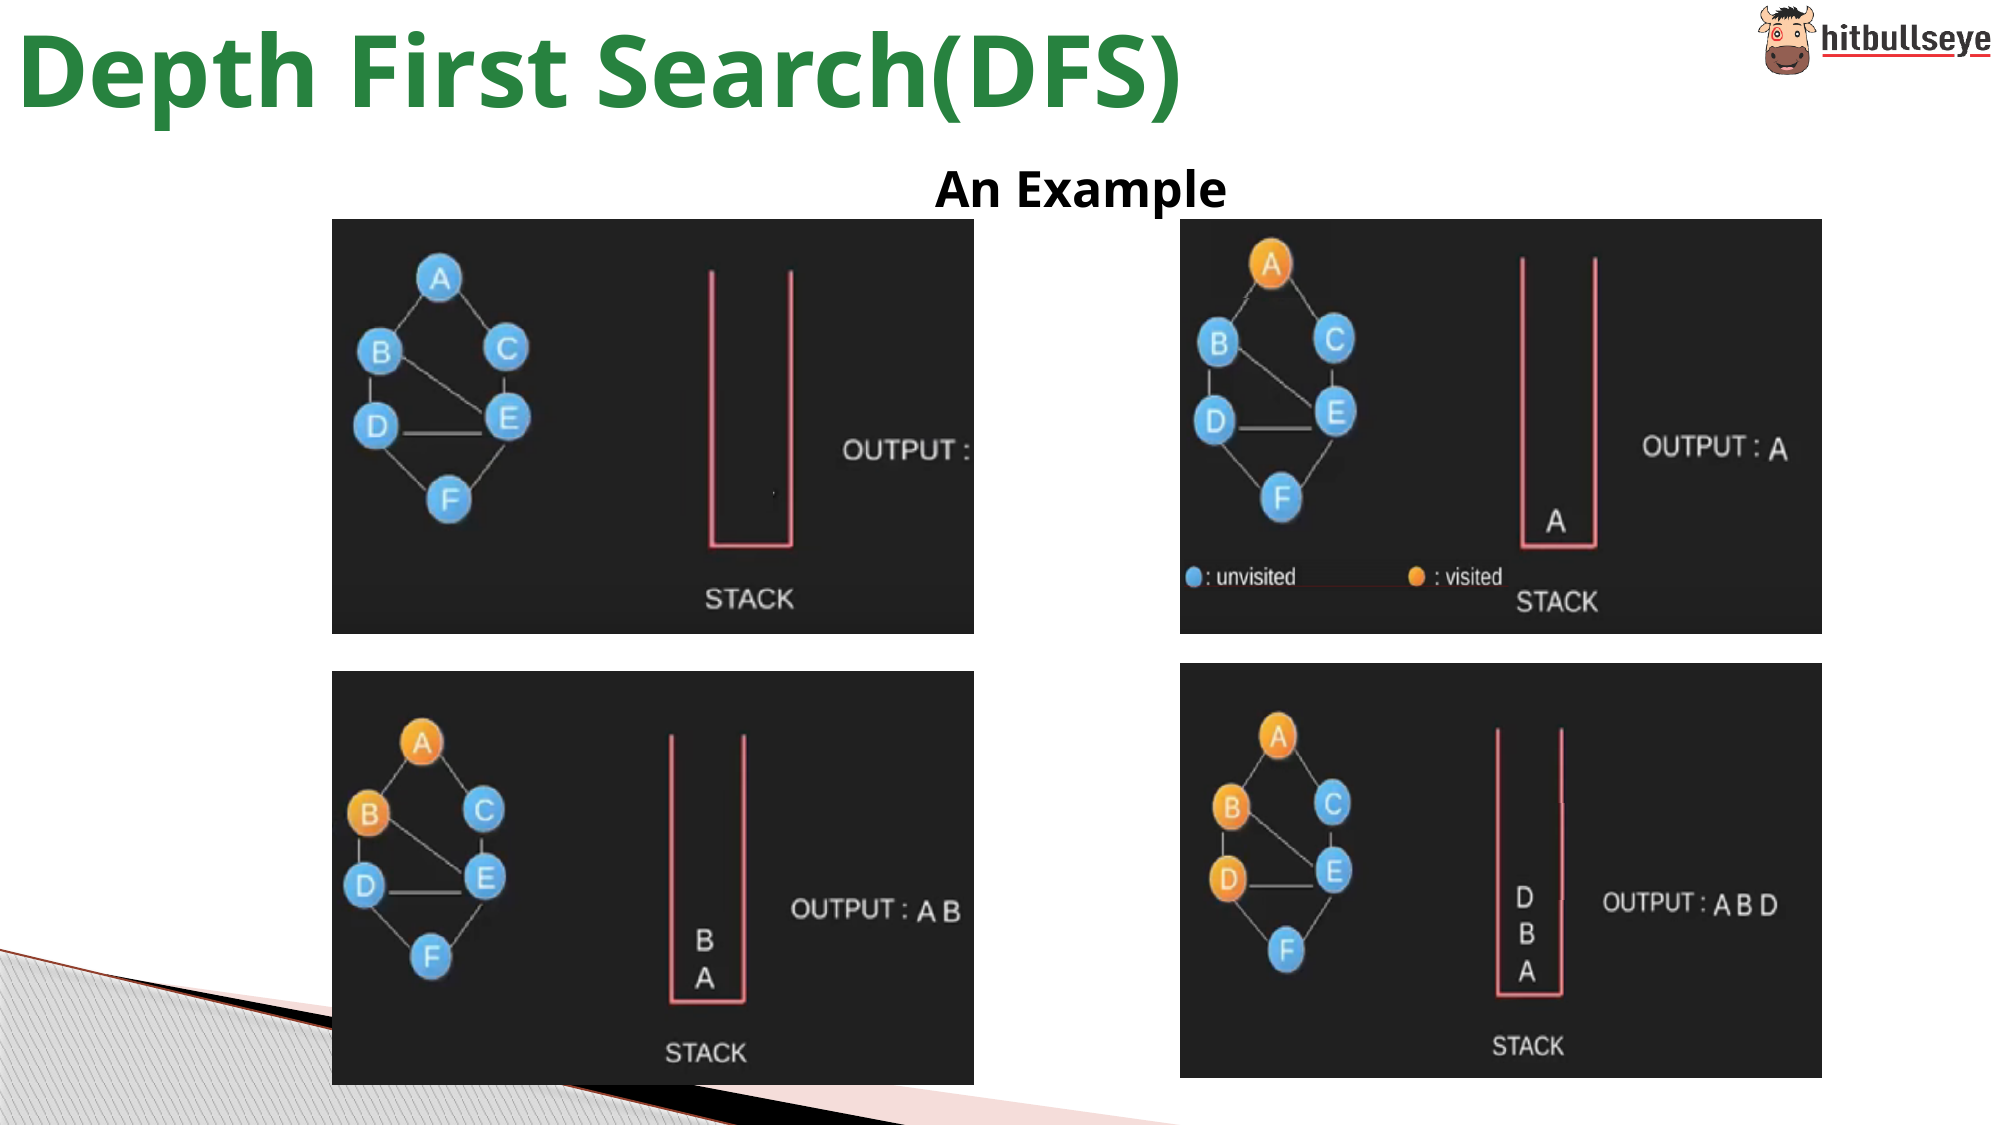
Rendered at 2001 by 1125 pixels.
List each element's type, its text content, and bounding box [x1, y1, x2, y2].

picture [332, 670, 974, 1085]
text_box An Example [248, 149, 1915, 225]
title Depth First Search(DFS) [0, 0, 1800, 137]
picture [332, 219, 974, 634]
picture [1800, 0, 2000, 81]
picture [1180, 219, 1822, 634]
picture [1180, 663, 1822, 1078]
